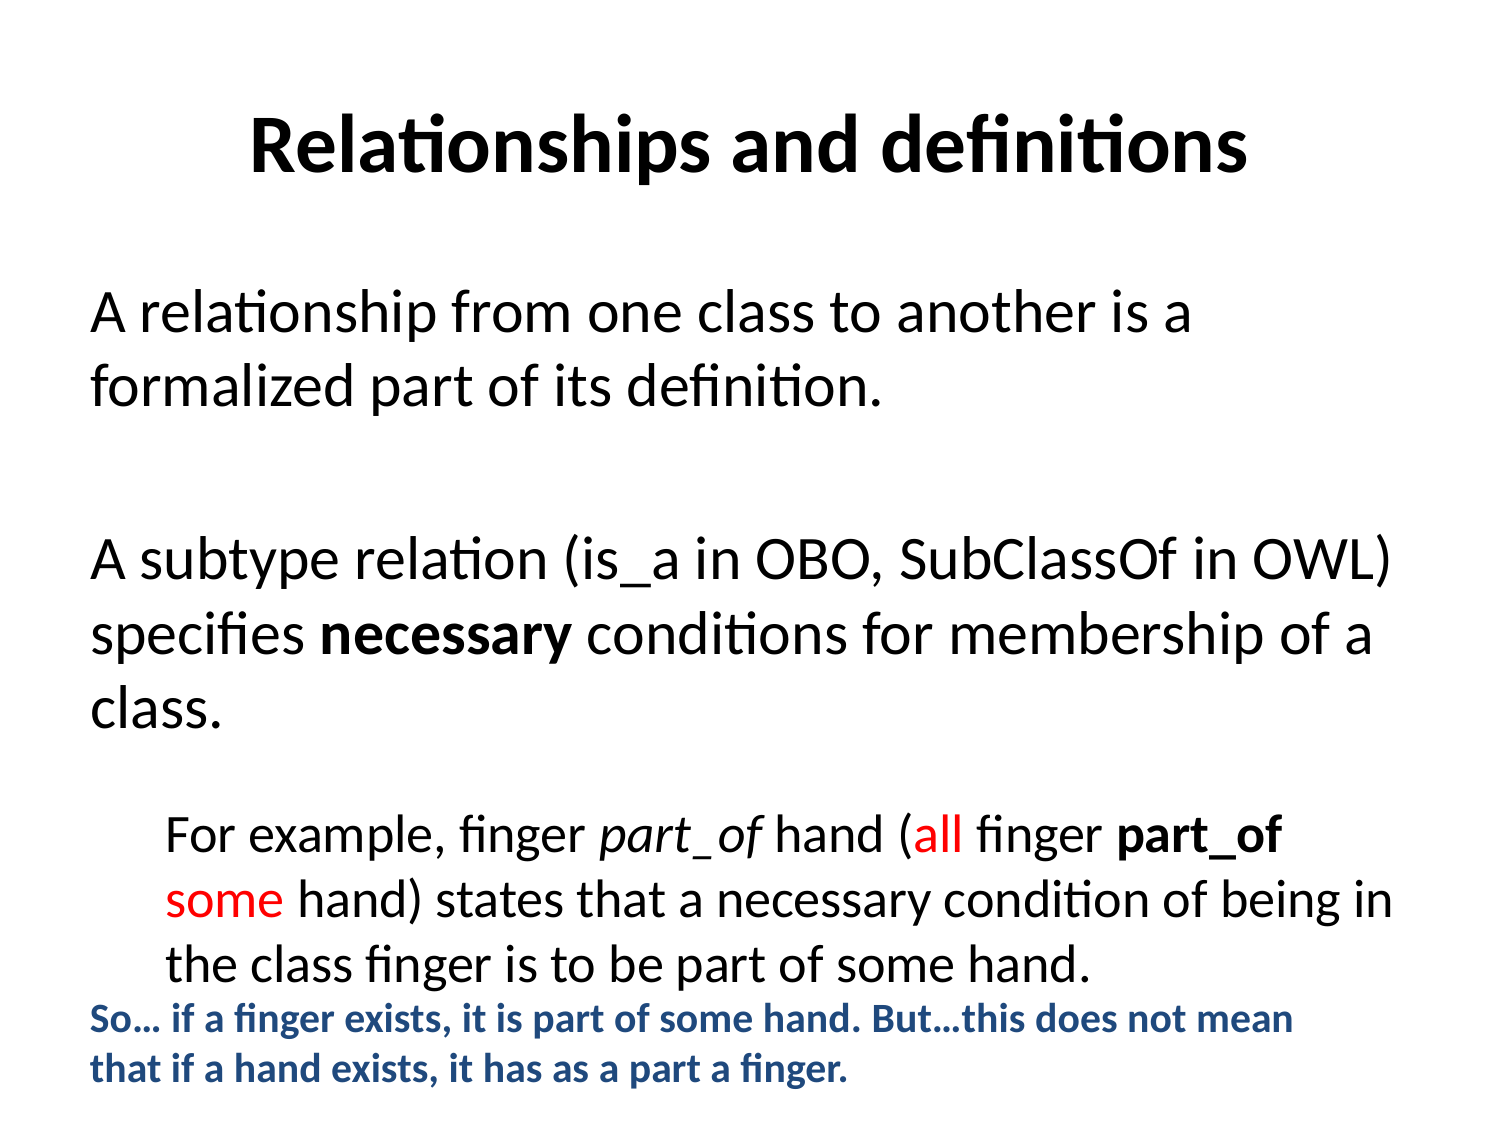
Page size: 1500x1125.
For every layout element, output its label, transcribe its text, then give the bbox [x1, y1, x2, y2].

text_box So… if a finger exists, it is part of some hand. But…this does not mean that if a hand exists, it has as a part a finger. [74, 983, 1359, 1099]
list A relationship from one class to another is a formalized part of its definition. A subtype relation (is_a in OBO, SubClassOf in OWL) specifies necessary conditions for membership of a class. For example, finger part_of hand (all finger part_of some hand) states that a necessary condition of being in the class finger is to be part of some hand. [75, 262, 1425, 1005]
title Relationships and definitions [75, 45, 1425, 233]
